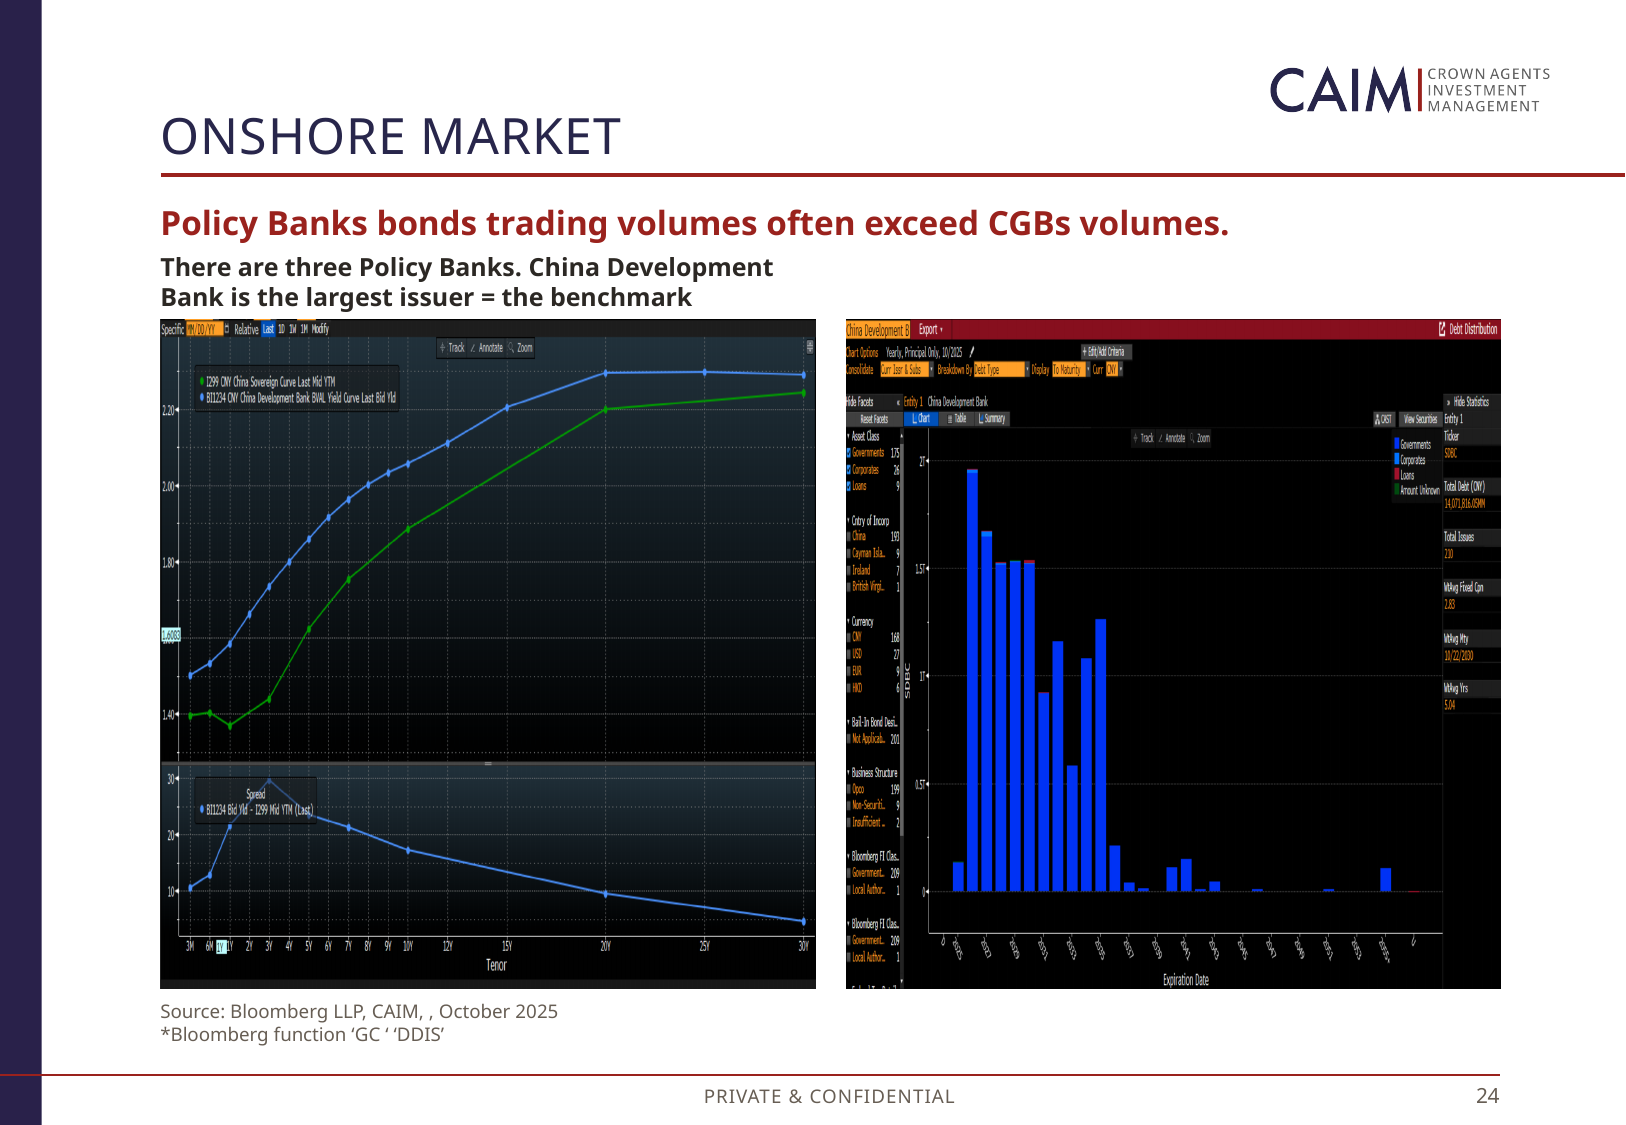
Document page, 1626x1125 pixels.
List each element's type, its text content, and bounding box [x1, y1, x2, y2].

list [160, 319, 815, 989]
list Policy Banks bonds trading volumes often exceed CGBs volumes. [160, 201, 1497, 243]
list Source: Bloomberg LLP, CAIM, , October 2025 *Bloomberg function ‘GC ‘ ‘DDIS’ [160, 999, 813, 1046]
title Onshore market [160, 109, 1197, 166]
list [845, 319, 1501, 989]
list There are three Policy Banks. China Development Bank is the largest issuer = the benchmark [160, 281, 813, 312]
picture [1253, 61, 1555, 128]
